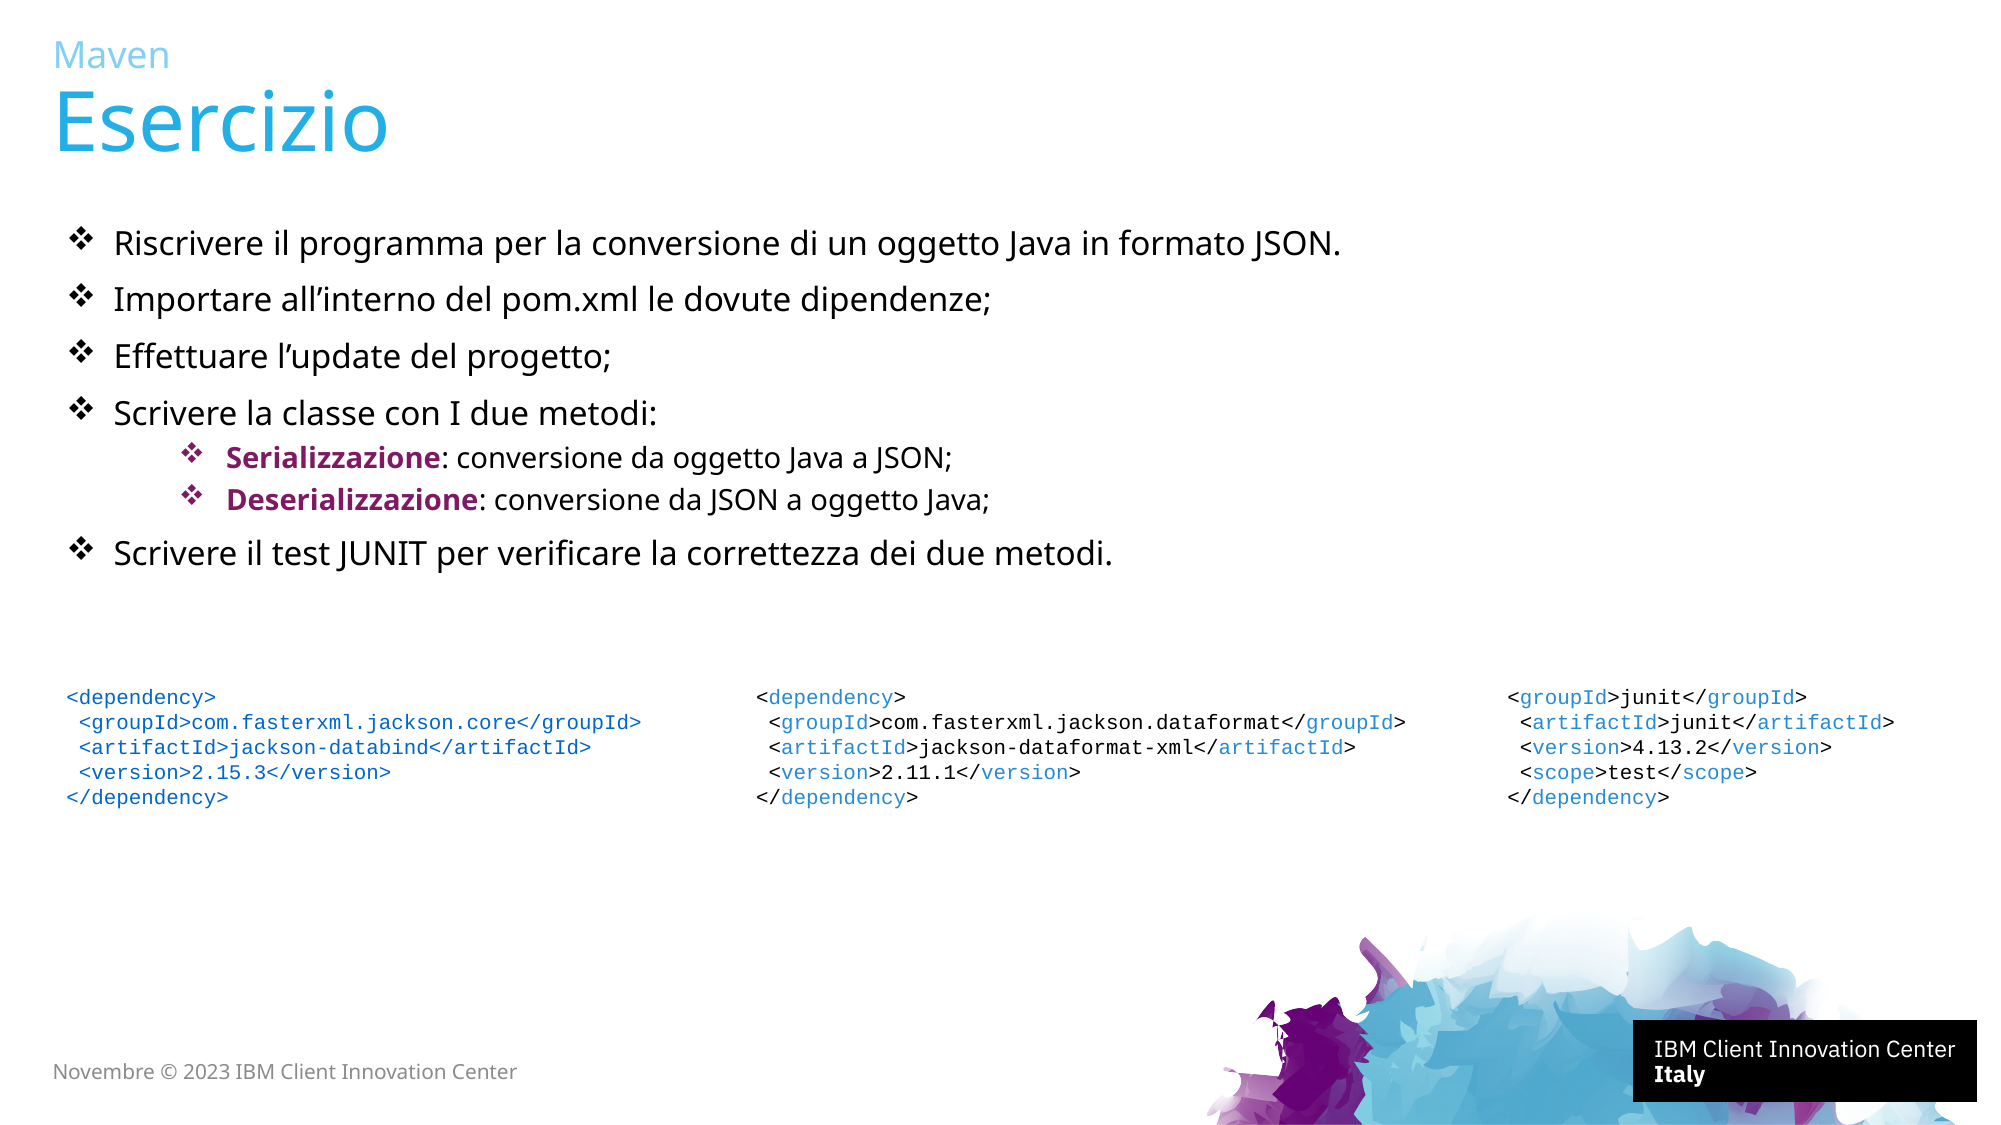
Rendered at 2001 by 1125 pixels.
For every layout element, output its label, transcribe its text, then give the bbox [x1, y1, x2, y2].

text_box <groupId>junit</groupId> <artifactId>junit</artifactId> <version>4.13.2</version> <scope>test</scope> </dependency> [1492, 676, 1913, 816]
list Maven [37, 28, 713, 78]
picture [1166, 850, 1977, 1125]
title Esercizio [37, 71, 1557, 177]
footer Novembre © 2023 IBM Client Innovation Center [37, 1042, 554, 1103]
list Riscrivere il programma per la conversione di un oggetto Java in formato JSON. Importare all’interno del pom.xml le dovute dipendenze; Effettuare l’update del progetto; Scrivere la classe con I due metodi: Serializzazione: conversione da oggetto Java a JSON; Deserializzazione: conversione da JSON a oggetto Java; Scrivere il test JUNIT per verificare la correttezza dei due metodi. [51, 218, 1976, 593]
text_box <dependency> <groupId>com.fasterxml.jackson.core</groupId> <artifactId>jackson-databind</artifactId> <version>2.15.3</version> </dependency> [51, 676, 658, 816]
text_box <dependency> <groupId>com.fasterxml.jackson.dataformat</groupId> <artifactId>jackson-dataformat-xml</artifactId> <version>2.11.1</version> </dependency> [741, 676, 1444, 816]
